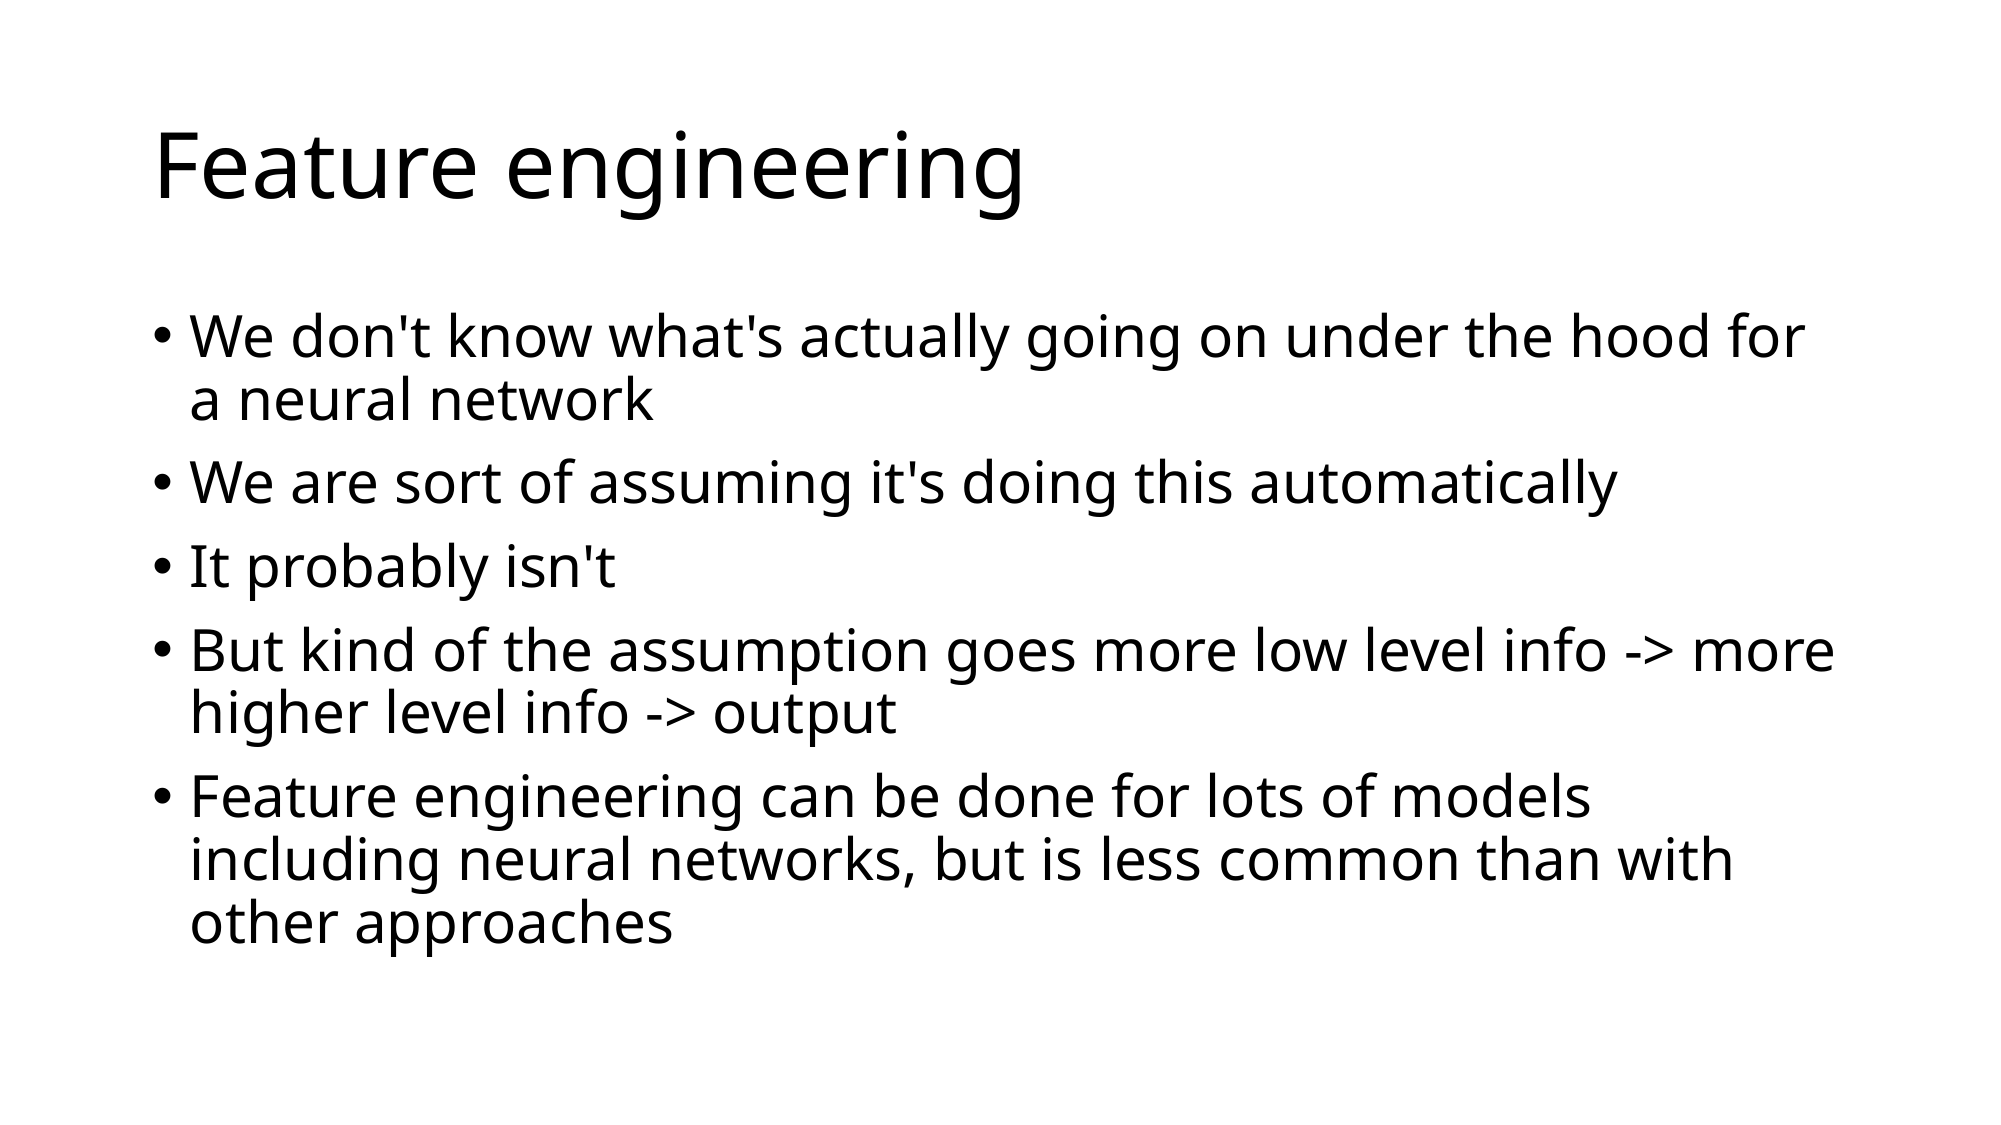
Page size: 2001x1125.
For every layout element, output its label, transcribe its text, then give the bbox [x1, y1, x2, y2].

title Feature engineering [137, 59, 1863, 278]
list We don't know what's actually going on under the hood for a neural network We are sort of assuming it's doing this automatically It probably isn't But kind of the assumption goes more low level info -> more higher level info -> output Feature engineering can be done for lots of models including neural networks, but is less common than with other approaches [137, 299, 1863, 1014]
